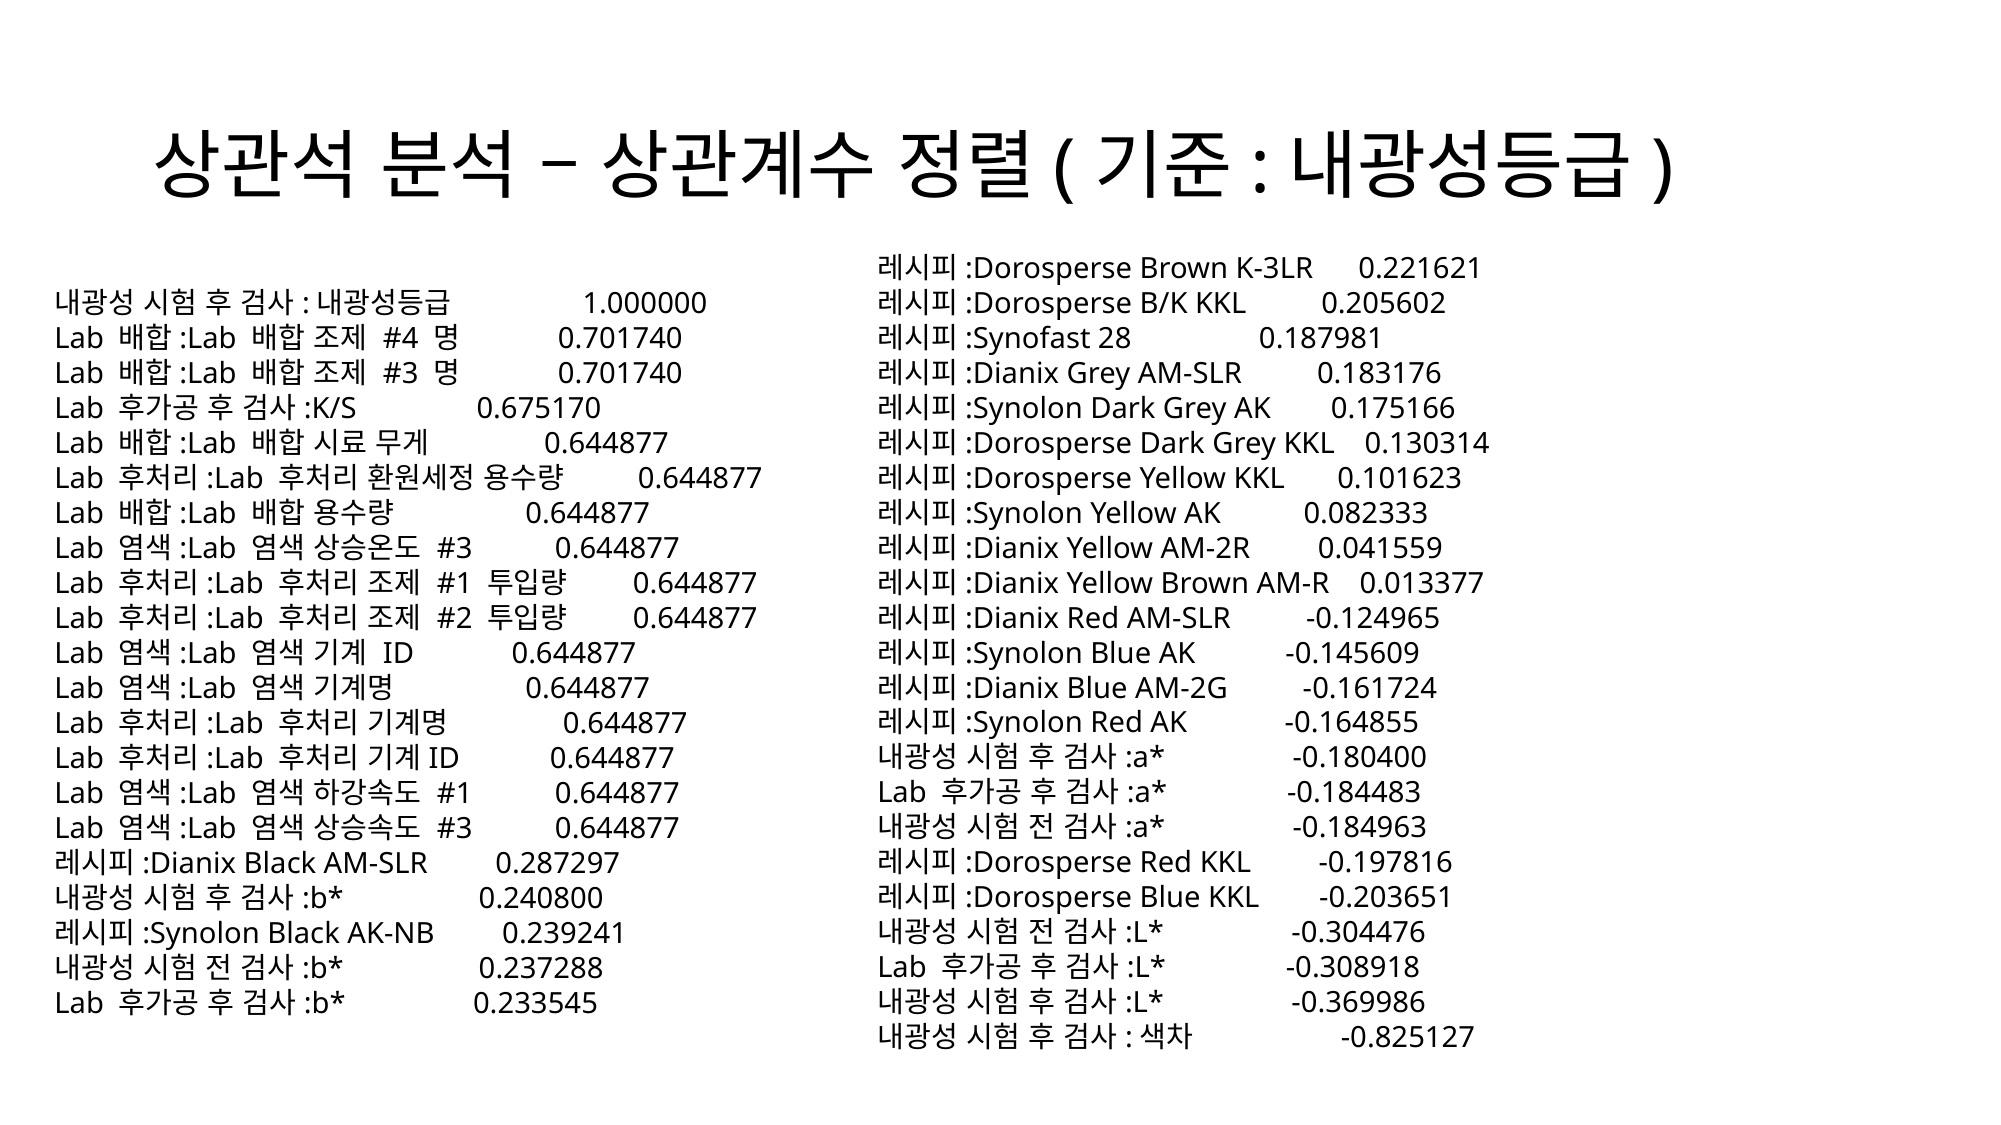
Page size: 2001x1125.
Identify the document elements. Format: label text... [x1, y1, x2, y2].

title 상관석 분석 – 상관계수 정렬(기준:내광성등급) [137, 59, 1863, 277]
text_box 내광성 시험 후 검사:내광성등급 1.000000 Lab 배합:Lab 배합 조제 #4 명 0.701740 Lab 배합:Lab 배합 조제 #3 명 0.701740 Lab 후가공 후 검사:K/S 0.675170 Lab 배합:Lab 배합 시료 무게 0.644877 Lab 후처리:Lab 후처리 환원세정 용수량 0.644877 Lab 배합:Lab 배합 용수량 0.644877 Lab 염색:Lab 염색 상승온도 #3 0.644877 Lab 후처리:Lab 후처리 조제 #1 투입량 0.644877 Lab 후처리:Lab 후처리 조제 #2 투입량 0.644877 Lab 염색:Lab 염색 기계 ID 0.644877 Lab 염색:Lab 염색 기계명 0.644877 Lab 후처리:Lab 후처리 기계명 0.644877 Lab 후처리:Lab 후처리 기계ID 0.644877 Lab 염색:Lab 염색 하강속도 #1 0.644877 Lab 염색:Lab 염색 상승속도 #3 0.644877 레시피:Dianix Black AM-SLR 0.287297 내광성 시험 후 검사:b* 0.240800 레시피:Synolon Black AK-NB 0.239241 내광성 시험 전 검사:b* 0.237288 Lab 후가공 후 검사:b* 0.233545 [39, 277, 862, 1027]
text_box 레시피:Dorosperse Brown K-3LR 0.221621 레시피:Dorosperse B/K KKL 0.205602 레시피:Synofast 28 0.187981 레시피:Dianix Grey AM-SLR 0.183176 레시피:Synolon Dark Grey AK 0.175166 레시피:Dorosperse Dark Grey KKL 0.130314 레시피:Dorosperse Yellow KKL 0.101623 레시피:Synolon Yellow AK 0.082333 레시피:Dianix Yellow AM-2R 0.041559 레시피:Dianix Yellow Brown AM-R 0.013377 레시피:Dianix Red AM-SLR -0.124965 레시피:Synolon Blue AK -0.145609 레시피:Dianix Blue AM-2G -0.161724 레시피:Synolon Red AK -0.164855 내광성 시험 후 검사:a* -0.180400 Lab 후가공 후 검사:a* -0.184483 내광성 시험 전 검사:a* -0.184963 레시피:Dorosperse Red KKL -0.197816 레시피:Dorosperse Blue KKL -0.203651 내광성 시험 전 검사:L* -0.304476 Lab 후가공 후 검사:L* -0.308918 내광성 시험 후 검사:L* -0.369986 내광성 시험 후 검사:색차 -0.825127 [862, 241, 1863, 1061]
